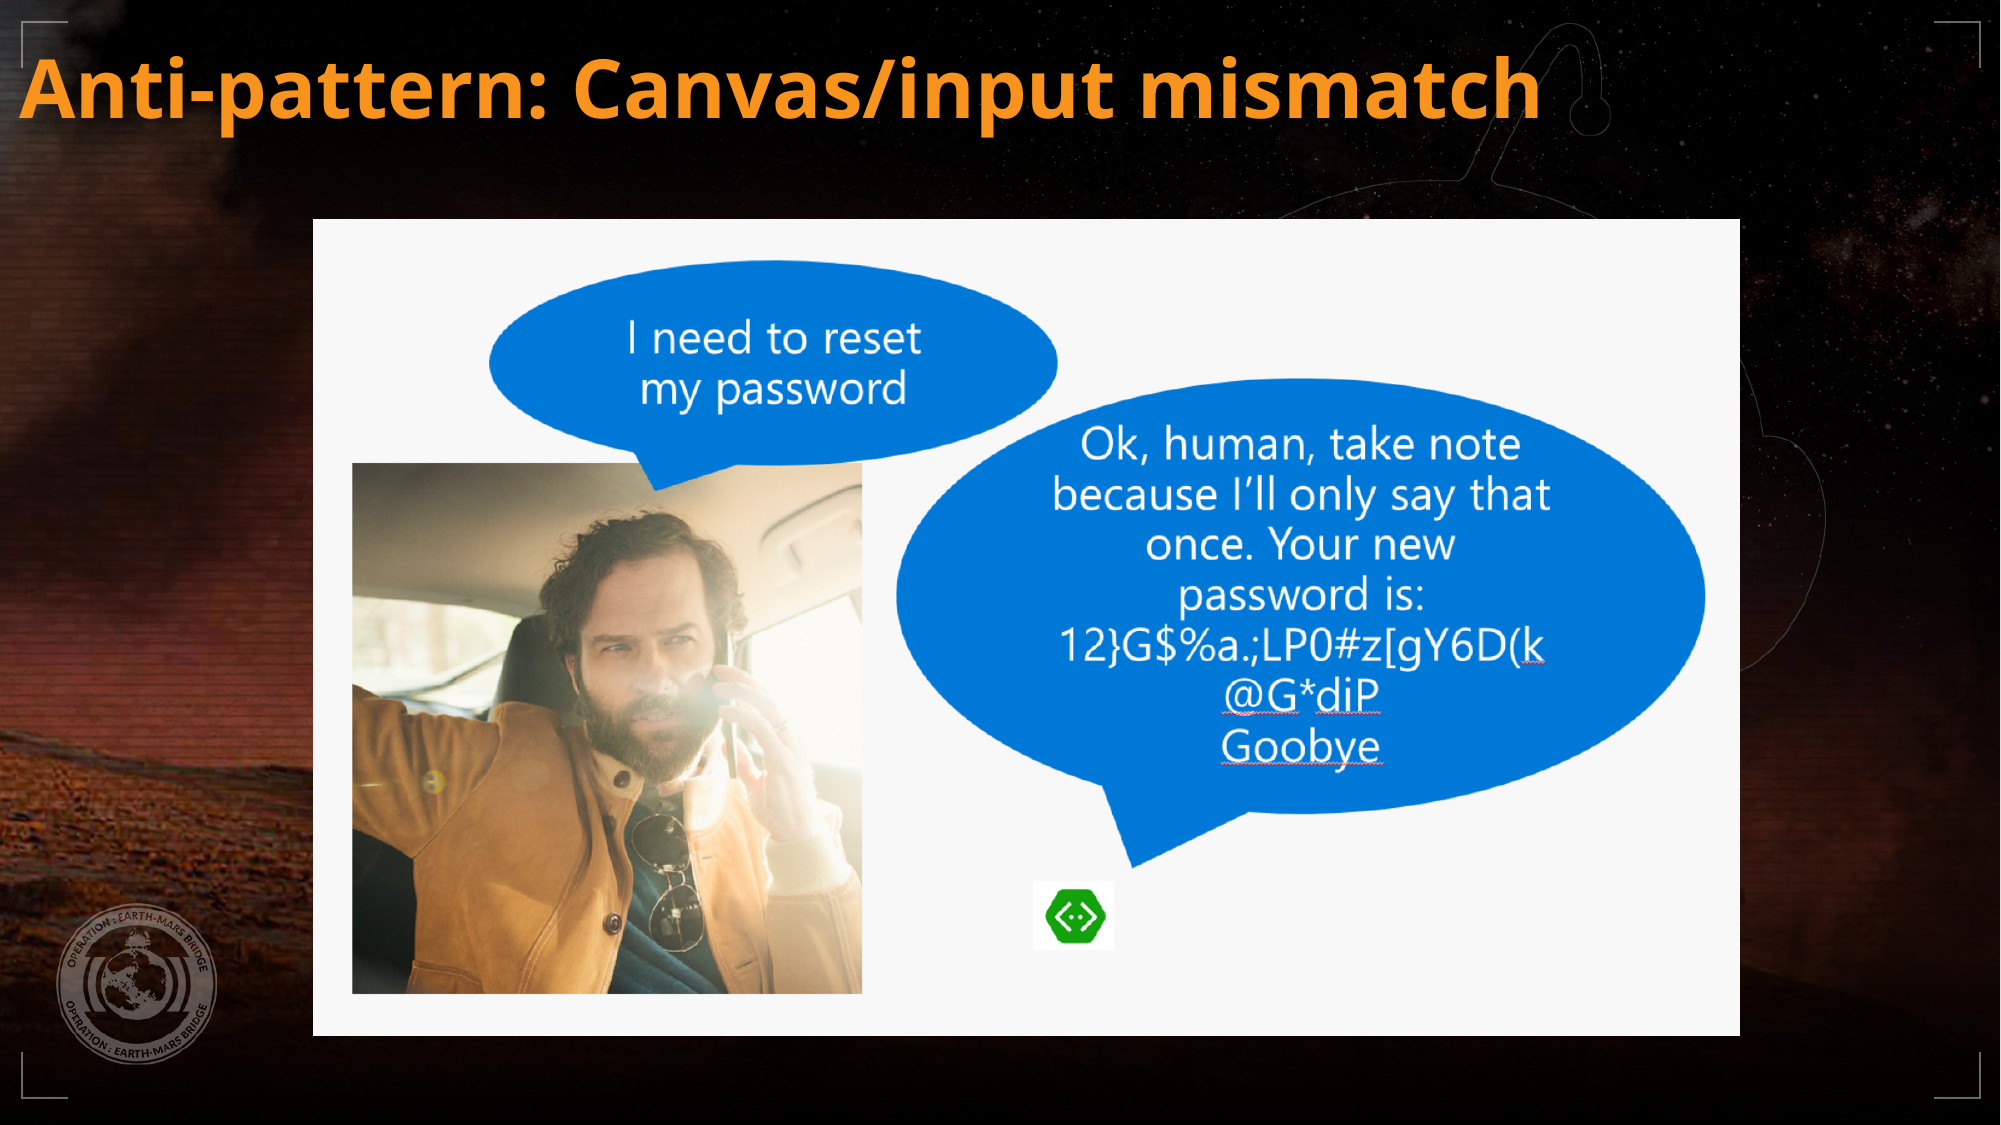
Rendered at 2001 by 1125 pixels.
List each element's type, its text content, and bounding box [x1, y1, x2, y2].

picture [0, 0, 2001, 1125]
title Anti-pattern: Canvas/input mismatch [19, 47, 1932, 196]
